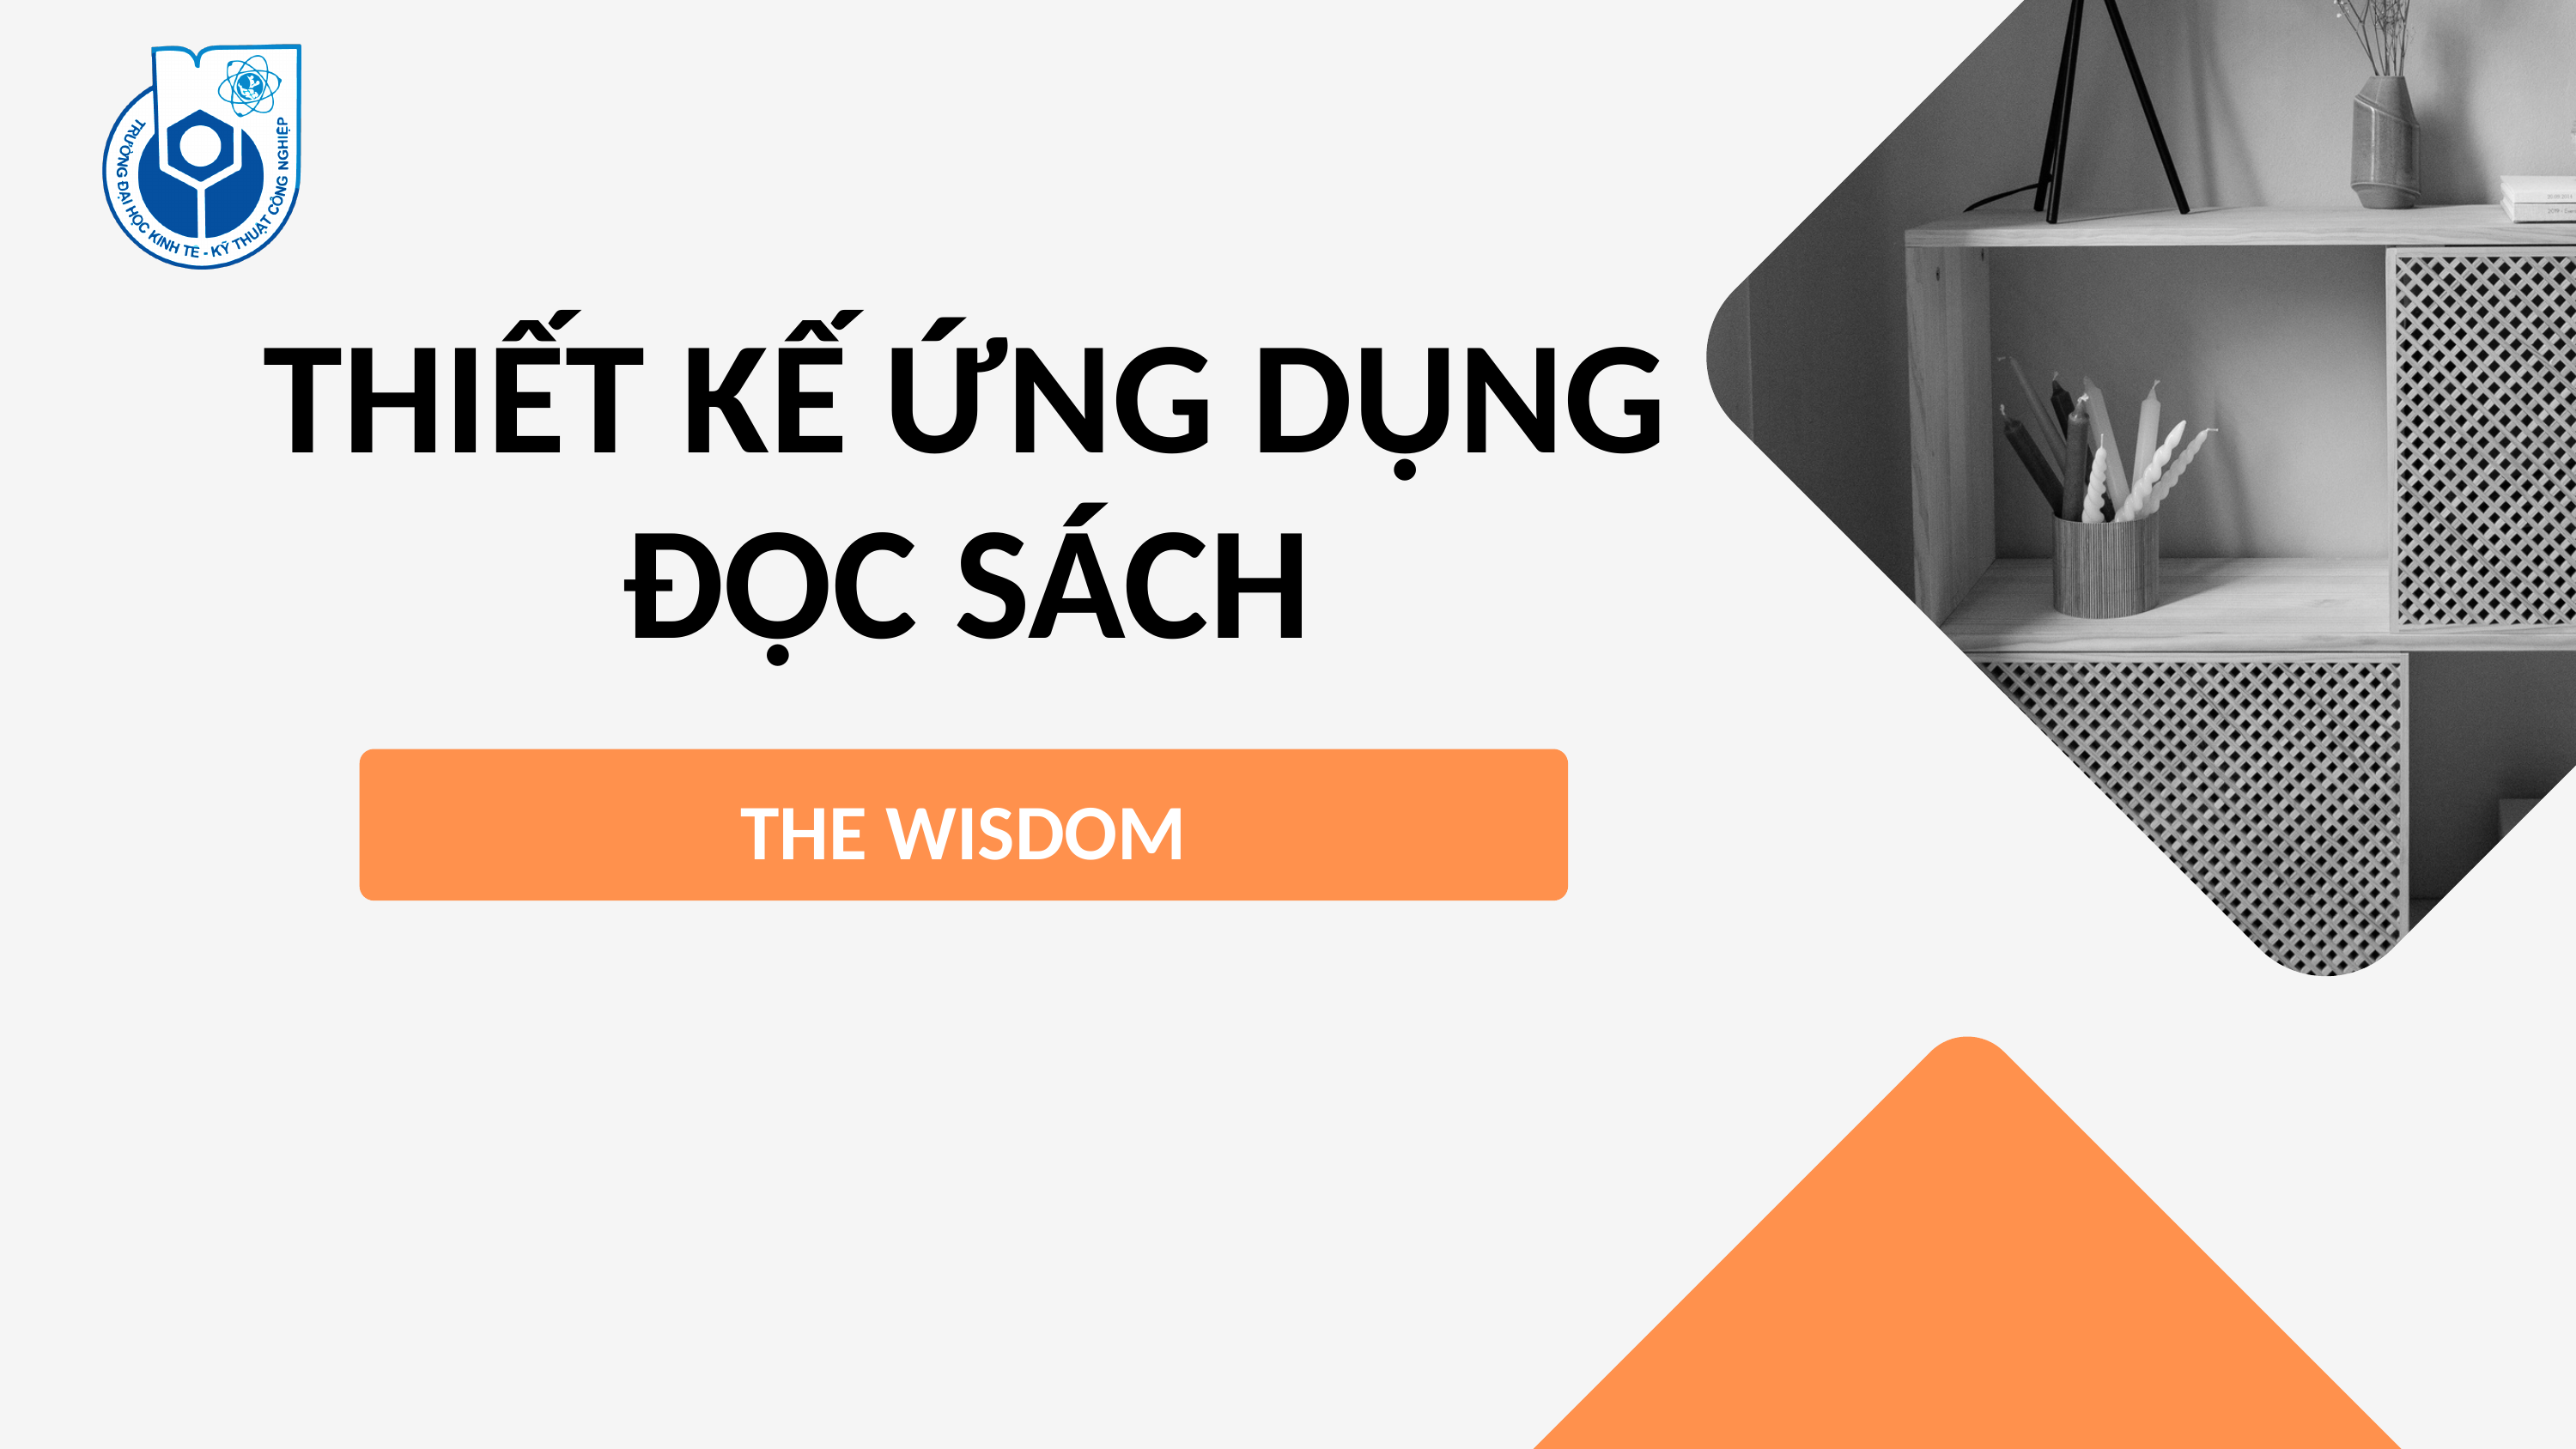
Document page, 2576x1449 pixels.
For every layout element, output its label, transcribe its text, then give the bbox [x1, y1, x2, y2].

picture [53, 39, 355, 274]
text_box THIẾT KẾ ỨNG DỤNG ĐỌC SÁCH [204, 298, 1728, 671]
text_box [1727, 0, 2576, 977]
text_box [1556, 1185, 2379, 1449]
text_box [359, 749, 1569, 901]
